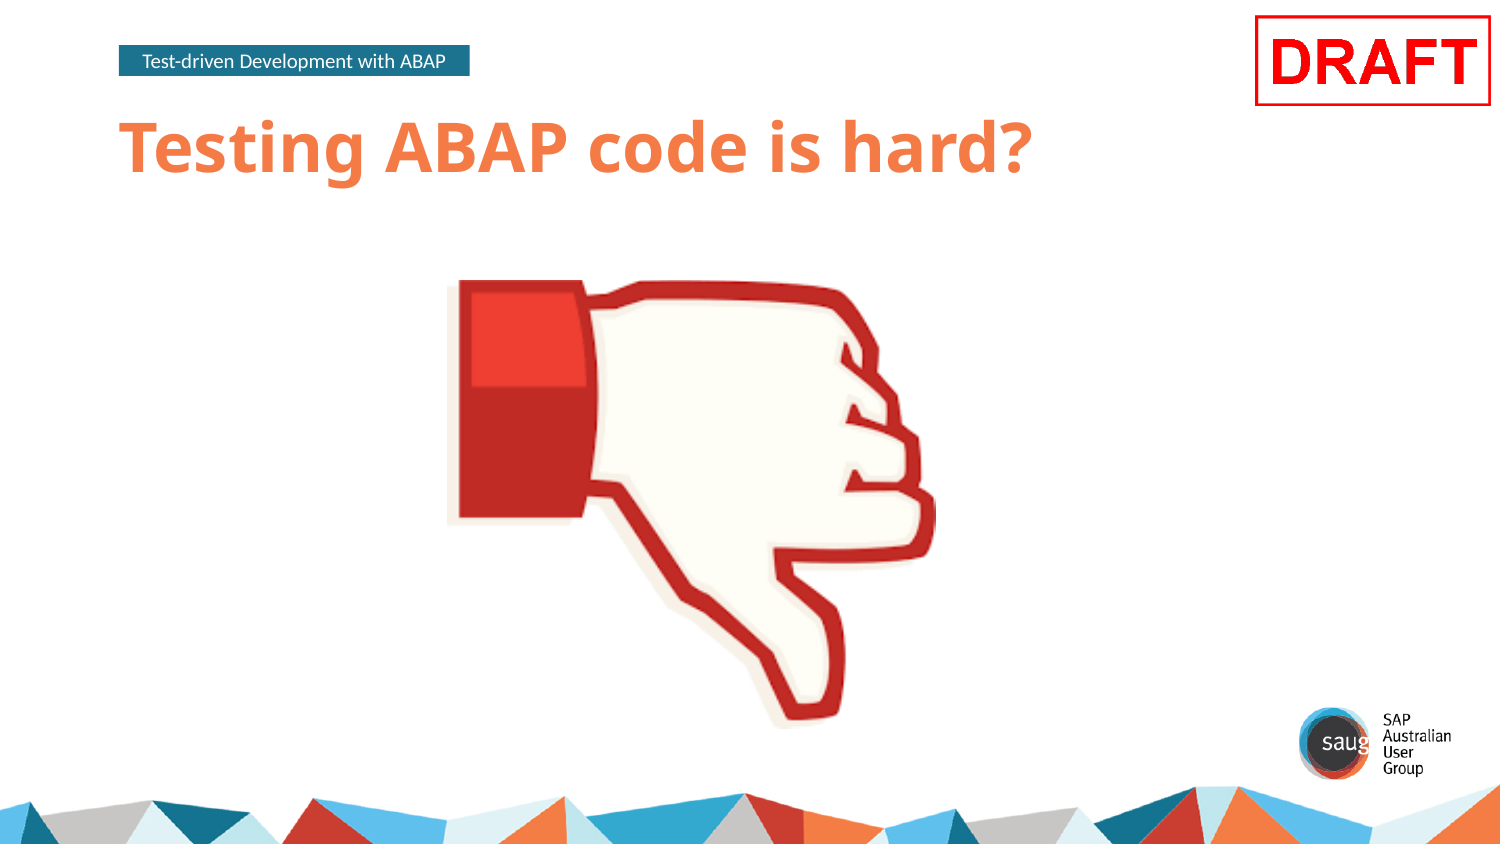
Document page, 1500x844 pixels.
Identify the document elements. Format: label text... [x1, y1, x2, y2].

title Testing ABAP code is hard? [103, 78, 1397, 223]
footer Test-driven Development with ABAP [118, 45, 470, 76]
picture [0, 0, 1500, 844]
